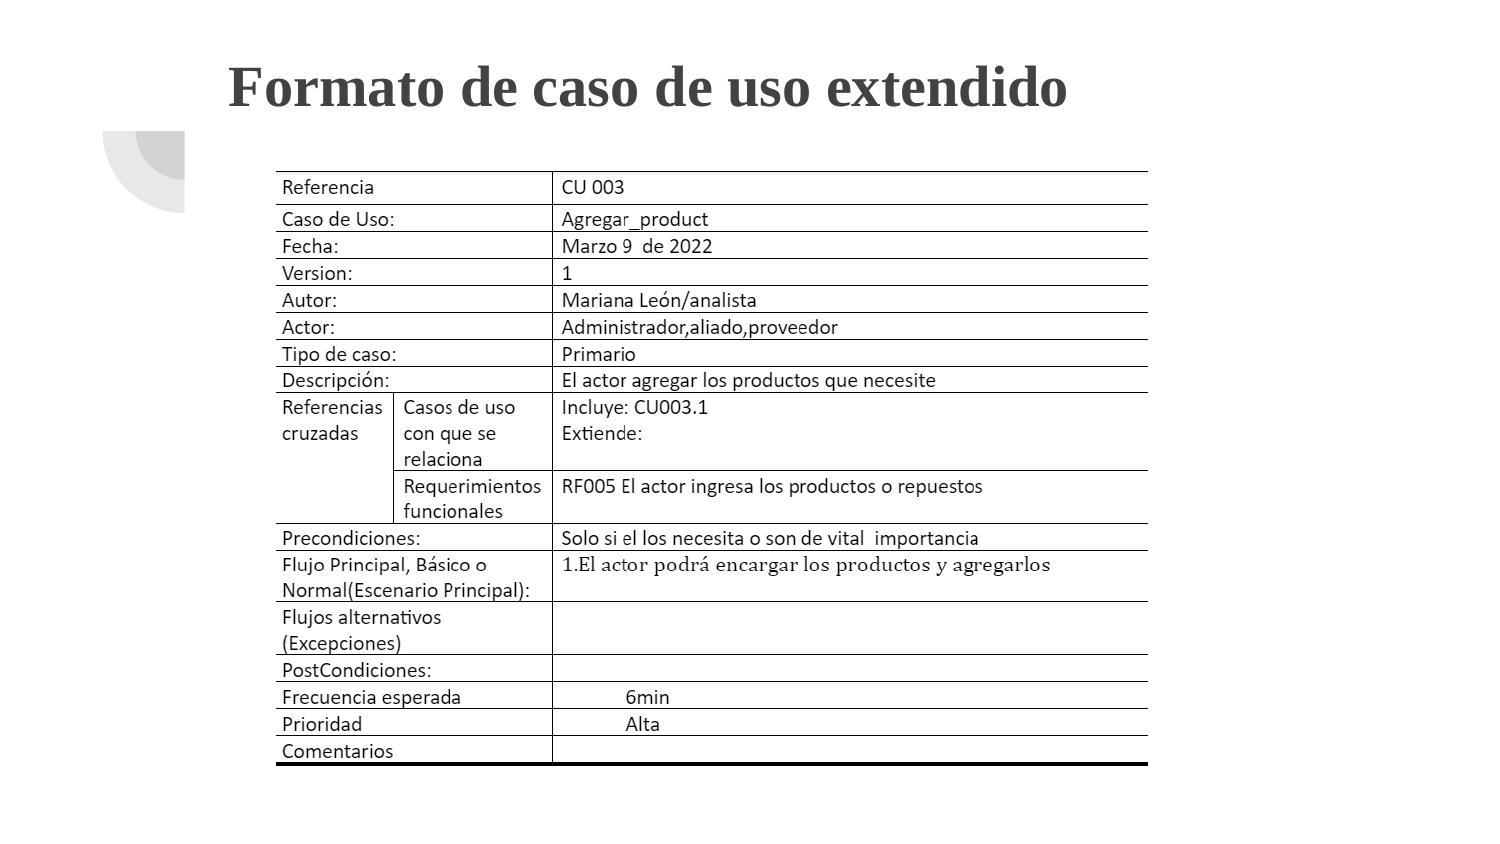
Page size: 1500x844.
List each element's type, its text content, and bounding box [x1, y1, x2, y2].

picture [276, 171, 1148, 769]
title Formato de caso de uso extendido [213, 33, 1368, 198]
